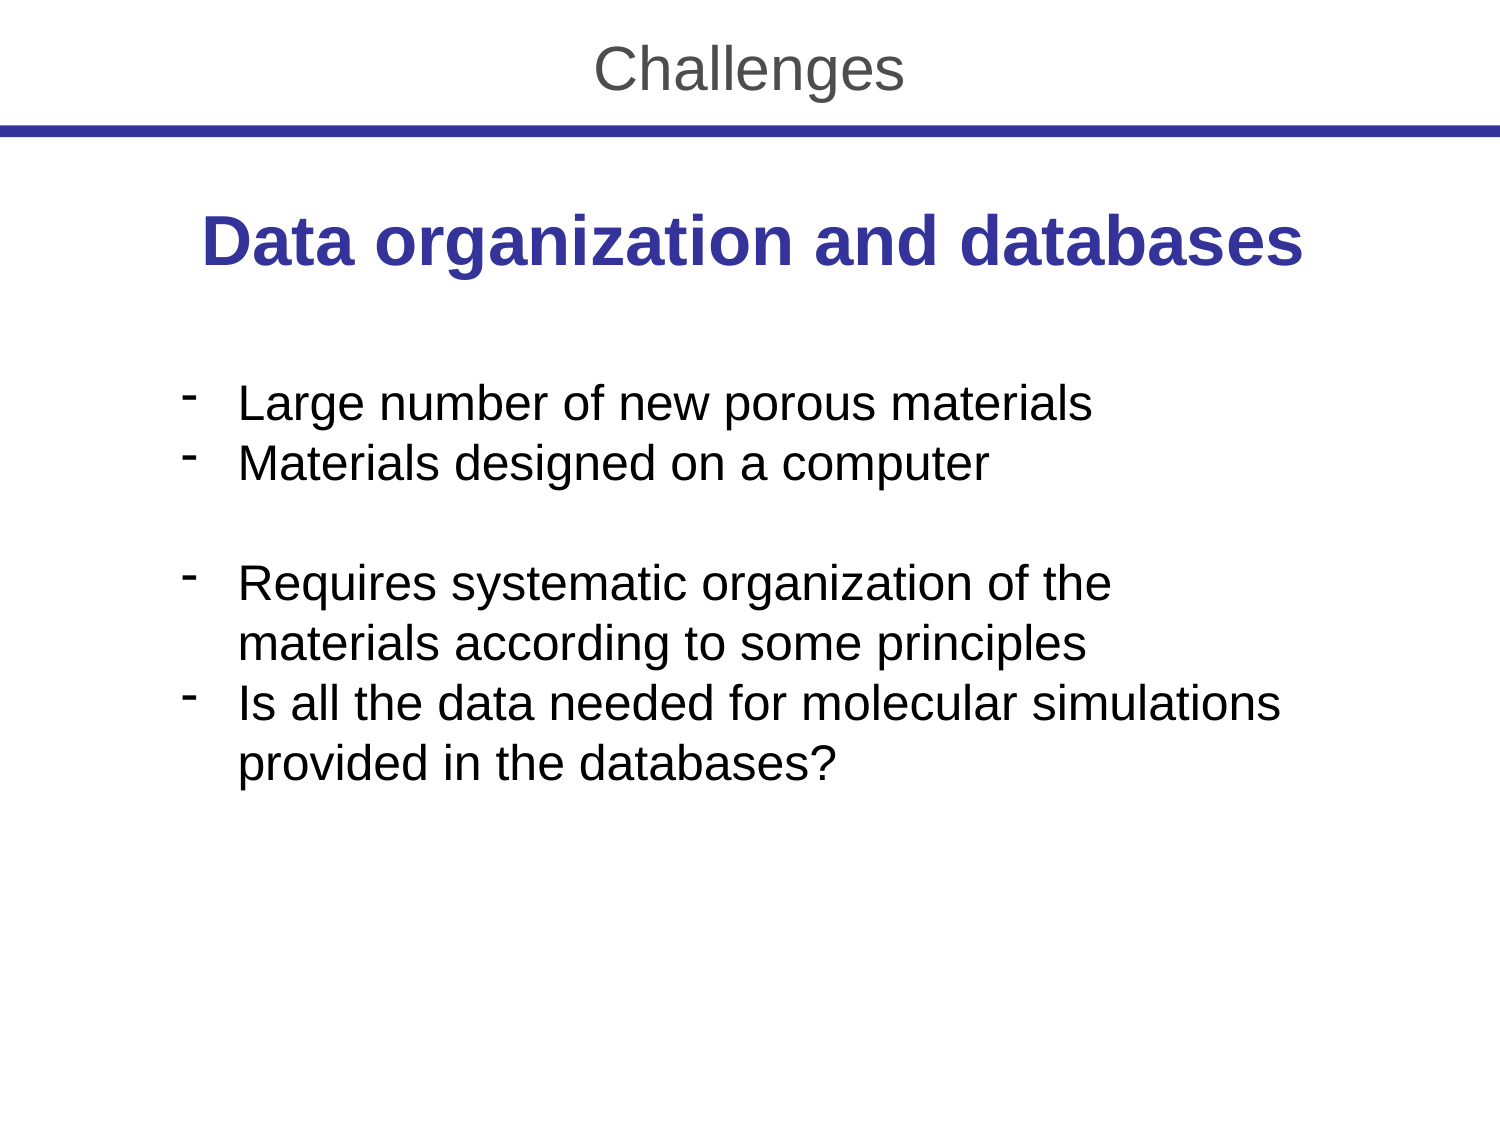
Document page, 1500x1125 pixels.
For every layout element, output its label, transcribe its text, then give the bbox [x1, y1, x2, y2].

text_box Challenges [0, 10, 1500, 120]
text_box [0, 125, 1500, 138]
text_box Large number of new porous materials Materials designed on a computer Requires systematic organization of the materials according to some principles Is all the data needed for molecular simulations provided in the databases? [166, 363, 1326, 798]
text_box Data organization and databases [157, 187, 1350, 375]
